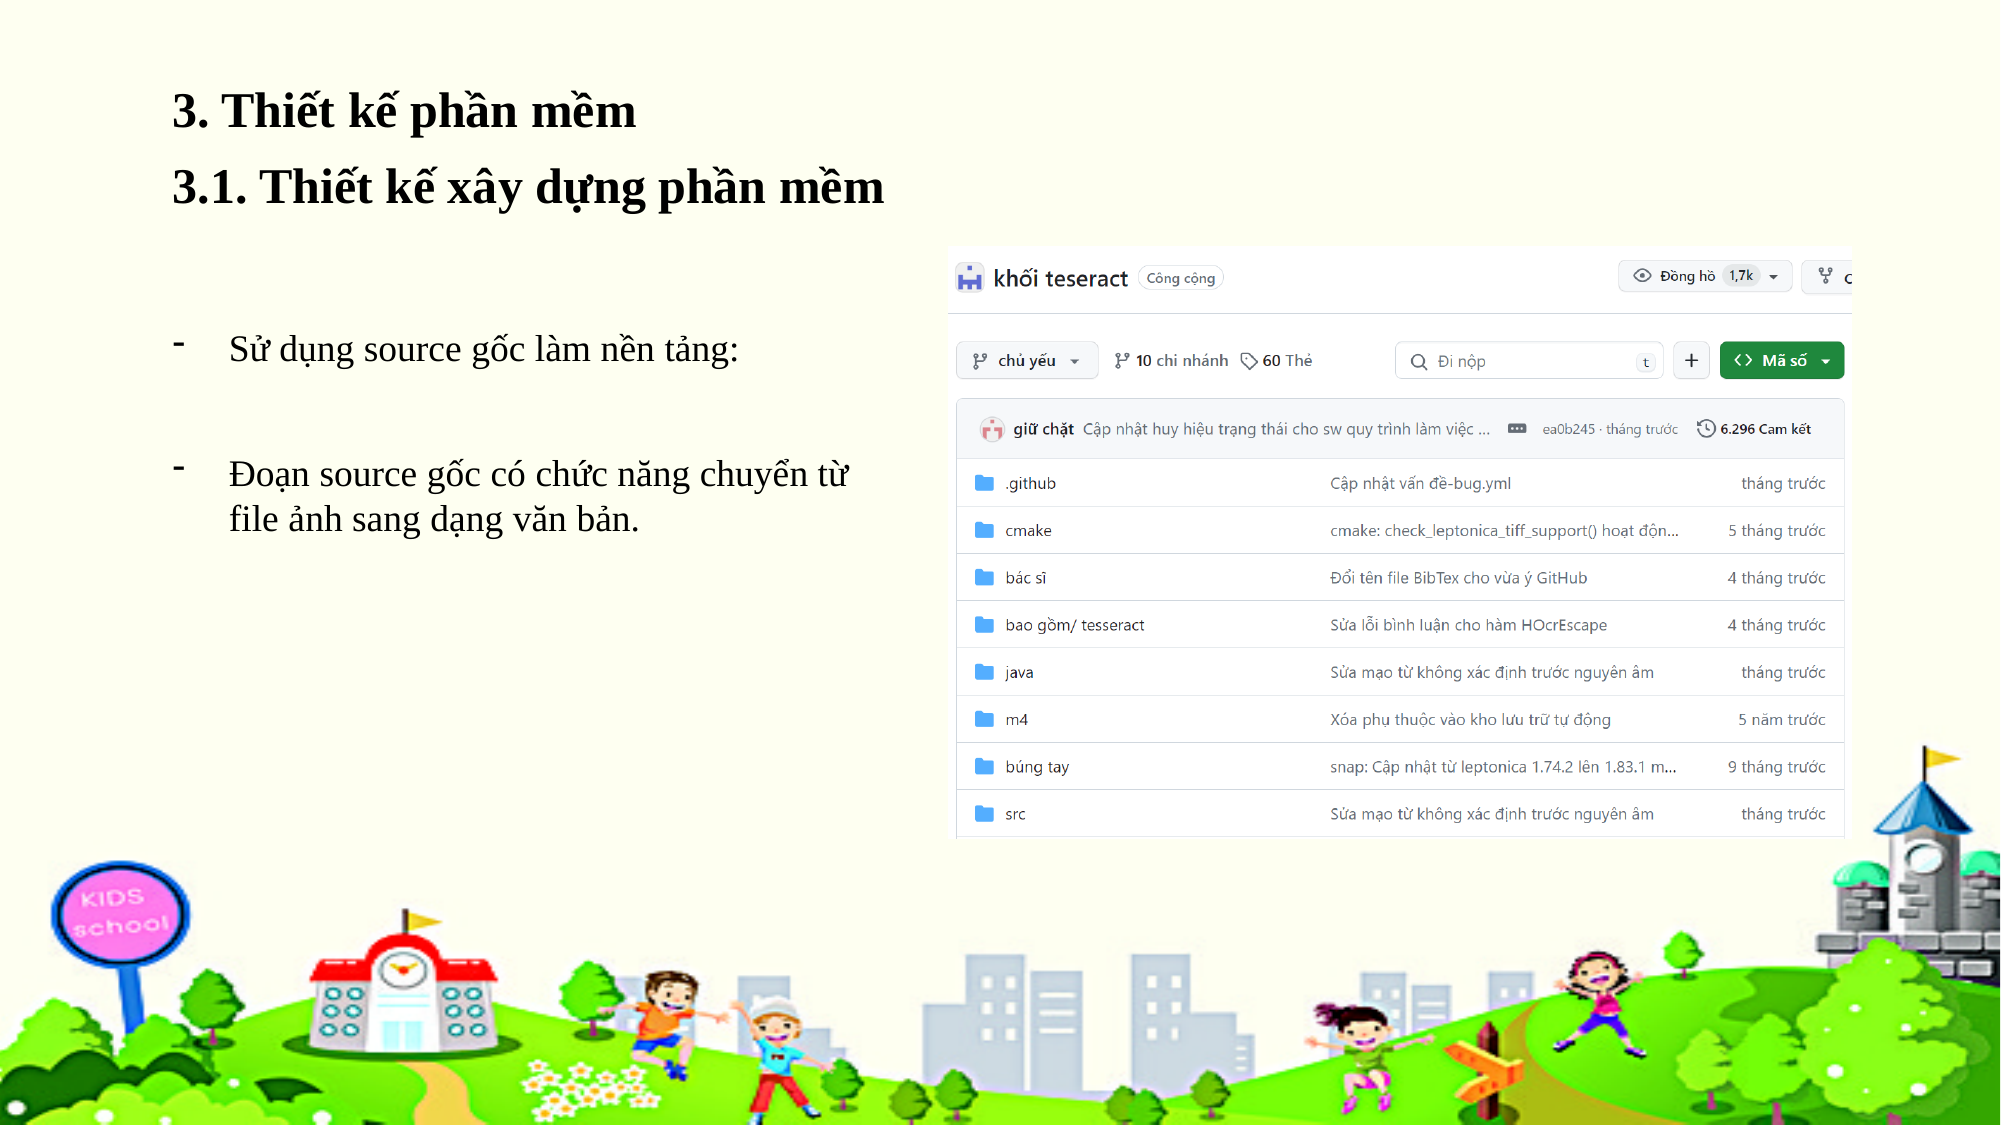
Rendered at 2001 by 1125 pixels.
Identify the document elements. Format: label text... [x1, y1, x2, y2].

picture [0, 0, 2001, 1125]
text_box 3.1. Thiết kế xây dựng phần mềm [157, 145, 919, 221]
text_box 3. Thiết kế phần mềm [157, 70, 1162, 145]
text_box Sử dụng source gốc làm nền tảng: [157, 316, 919, 377]
text_box Đoạn source gốc có chức năng chuyển từ file ảnh sang dạng văn bản. [157, 441, 888, 591]
